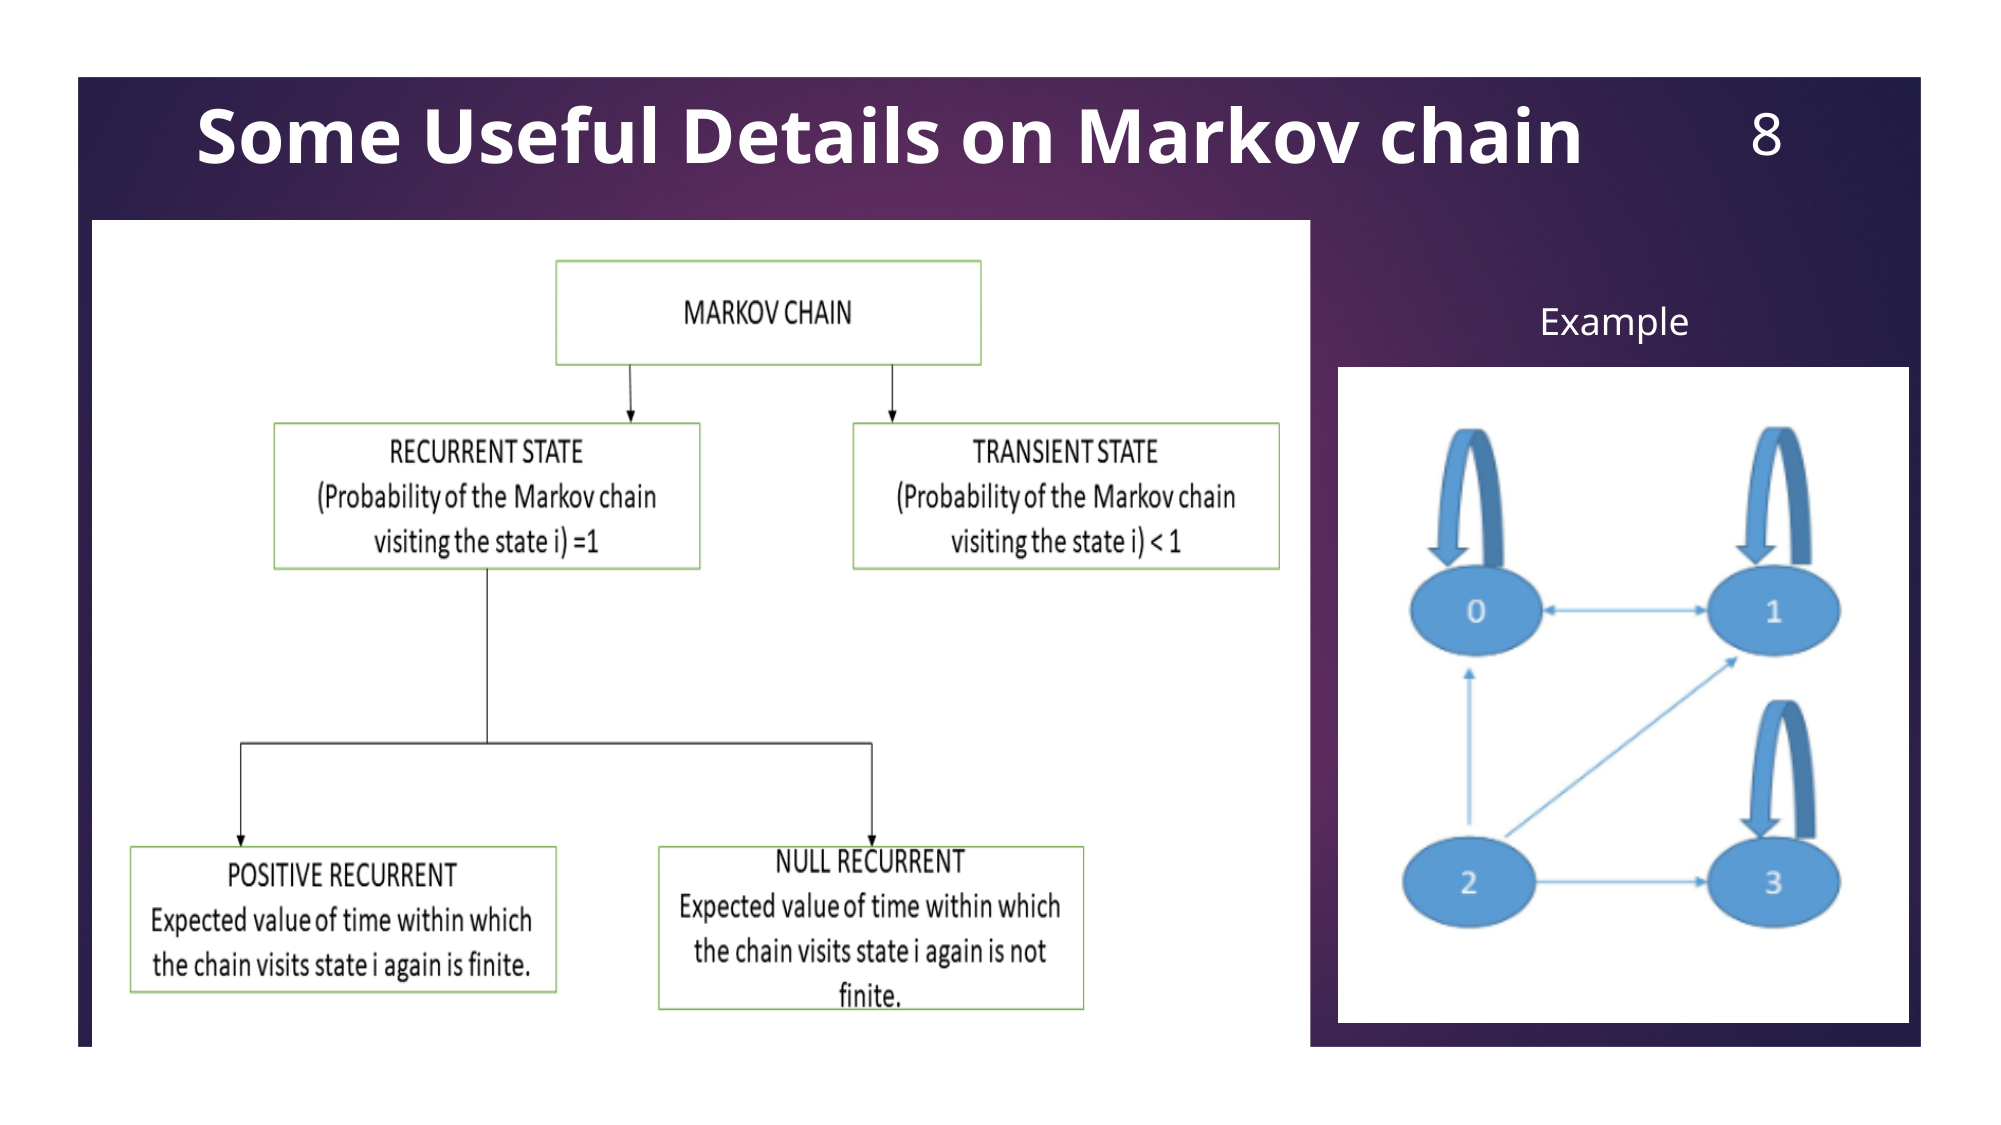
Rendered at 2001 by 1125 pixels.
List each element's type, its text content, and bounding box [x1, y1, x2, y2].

picture [91, 220, 1311, 1107]
text_box Some Useful Details on Markov chain [181, 73, 1601, 221]
text_box Example [1407, 290, 1767, 351]
picture [1338, 366, 1910, 1023]
slide_number 8 [1698, 48, 1836, 175]
